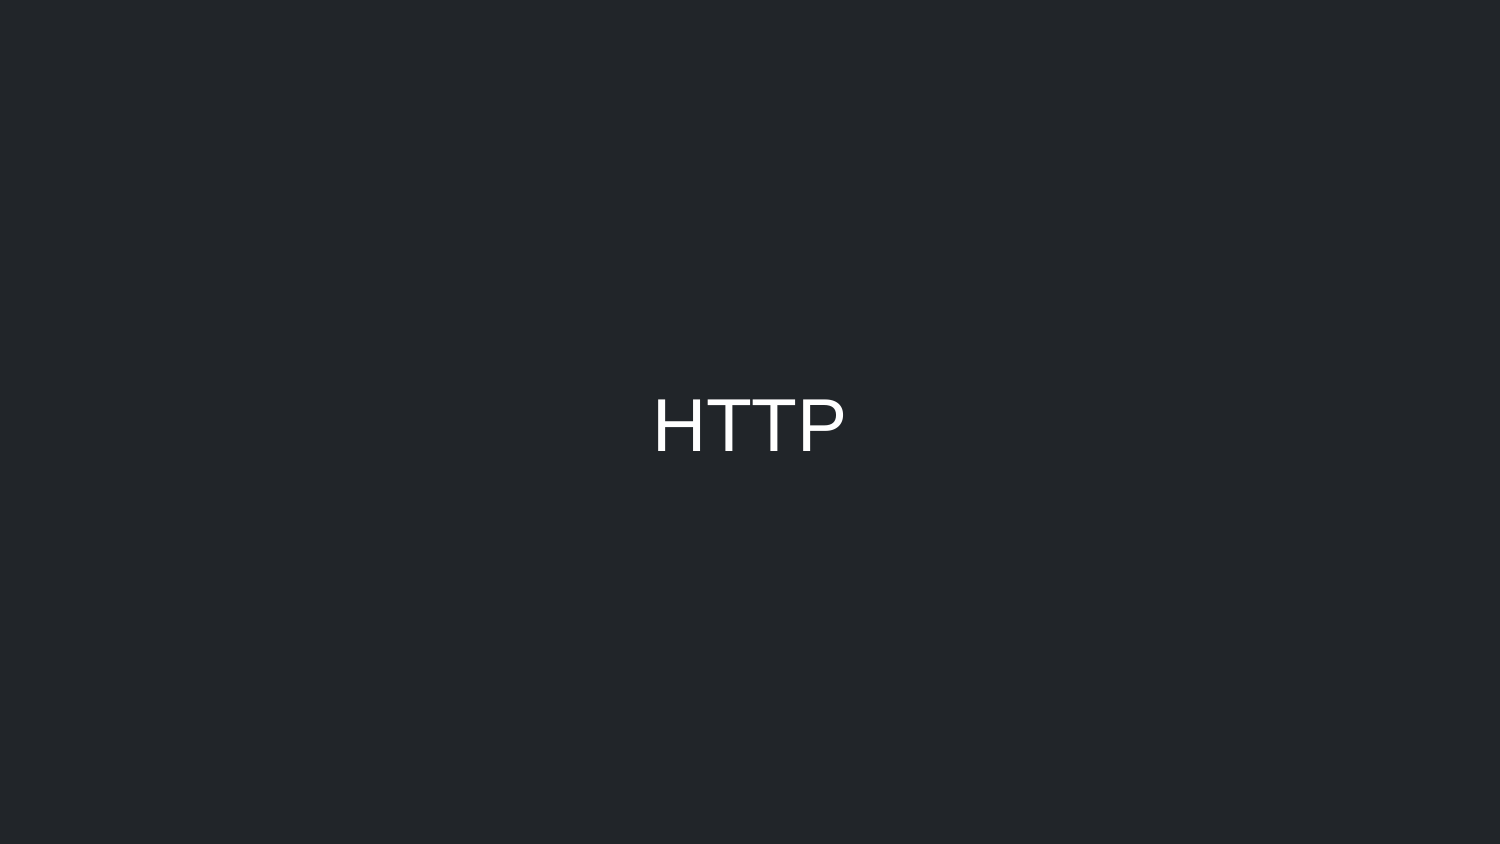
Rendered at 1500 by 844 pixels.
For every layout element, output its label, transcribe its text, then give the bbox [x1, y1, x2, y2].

title HTTP [51, 352, 1449, 491]
